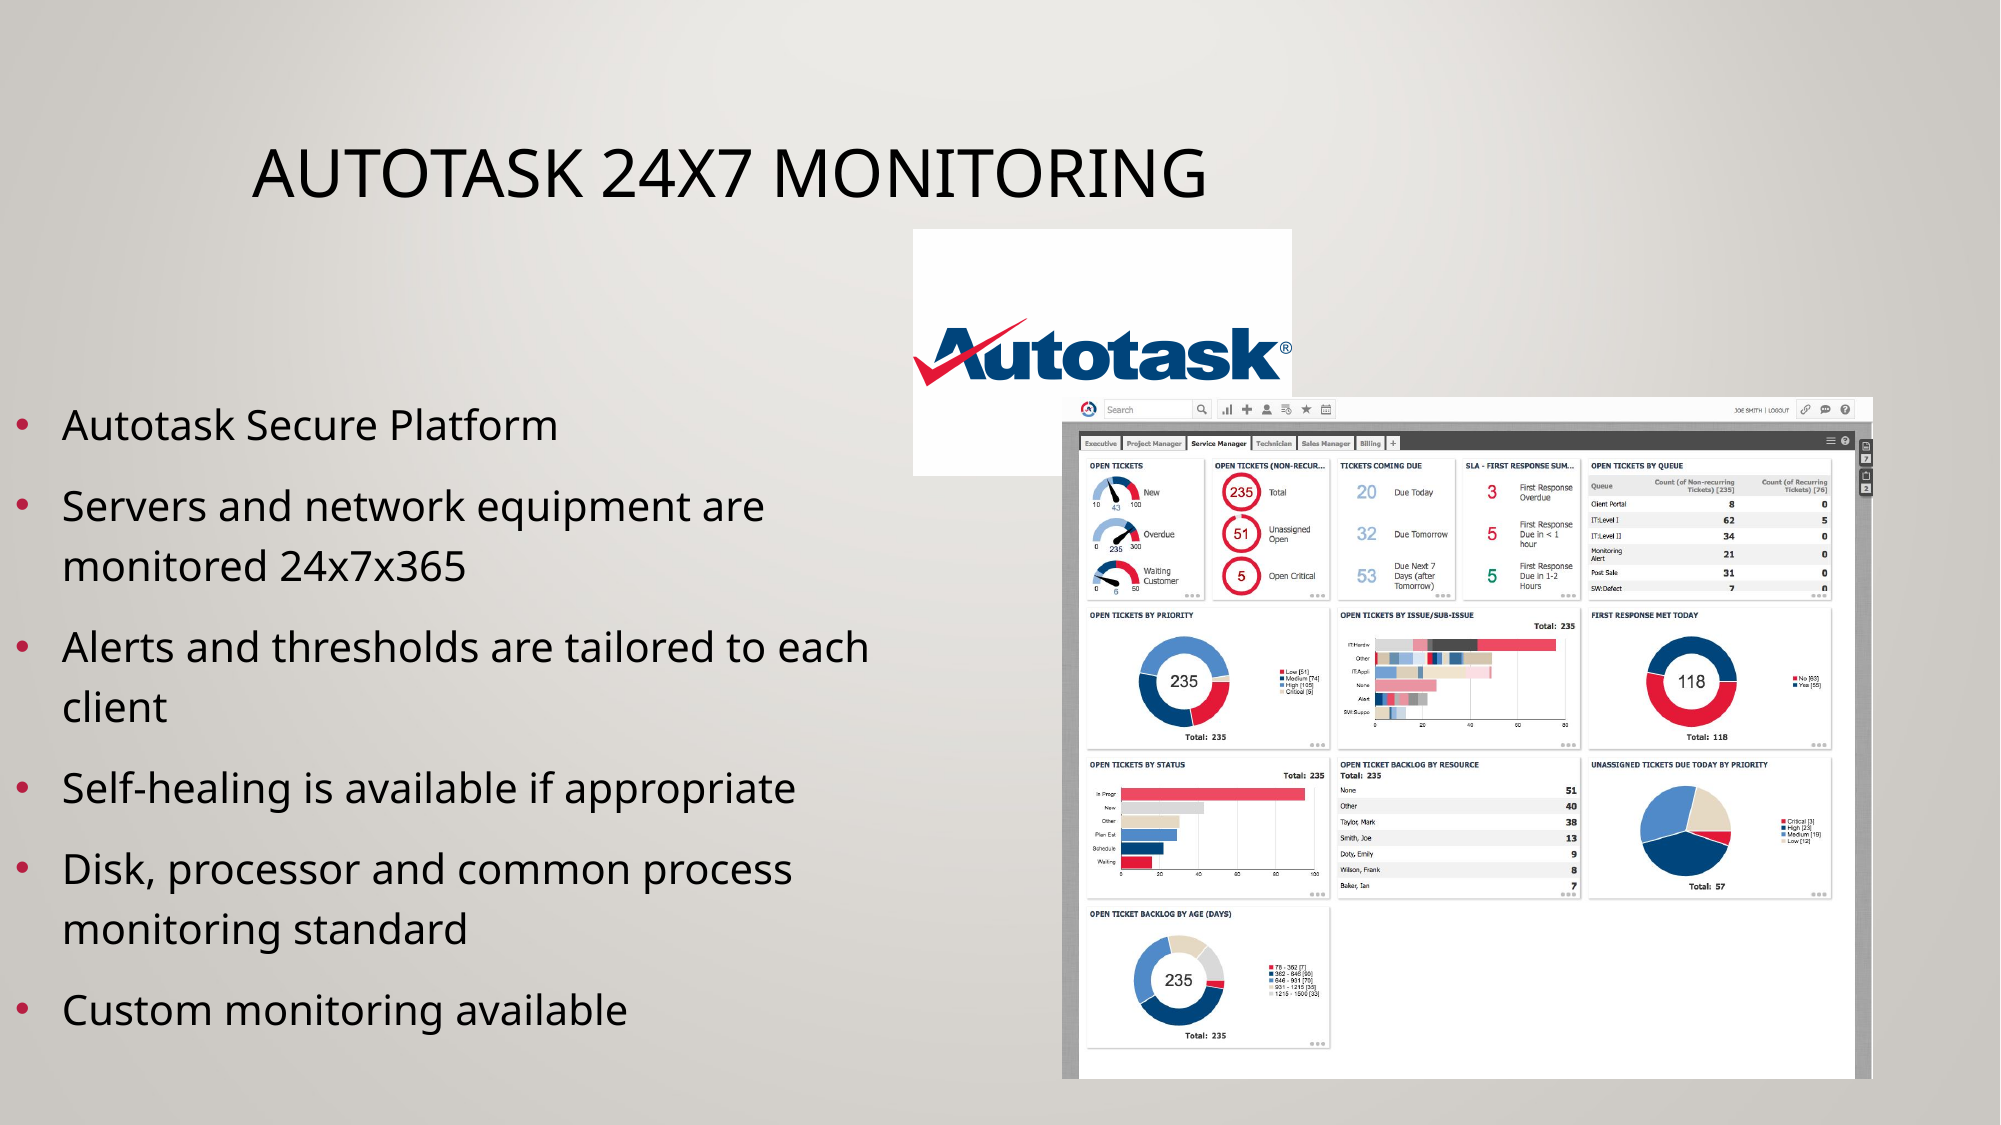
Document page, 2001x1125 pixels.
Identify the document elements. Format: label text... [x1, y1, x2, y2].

list Autotask Secure Platform Servers and network equipment are monitored 24x7x365 Alerts and thresholds are tailored to each client Self-healing is available if appropriate Disk, processor and common process monitoring standard Custom monitoring available [0, 381, 937, 1096]
title Autotask 24x7 Monitoring [237, 132, 1814, 305]
picture [0, 0, 2001, 1125]
